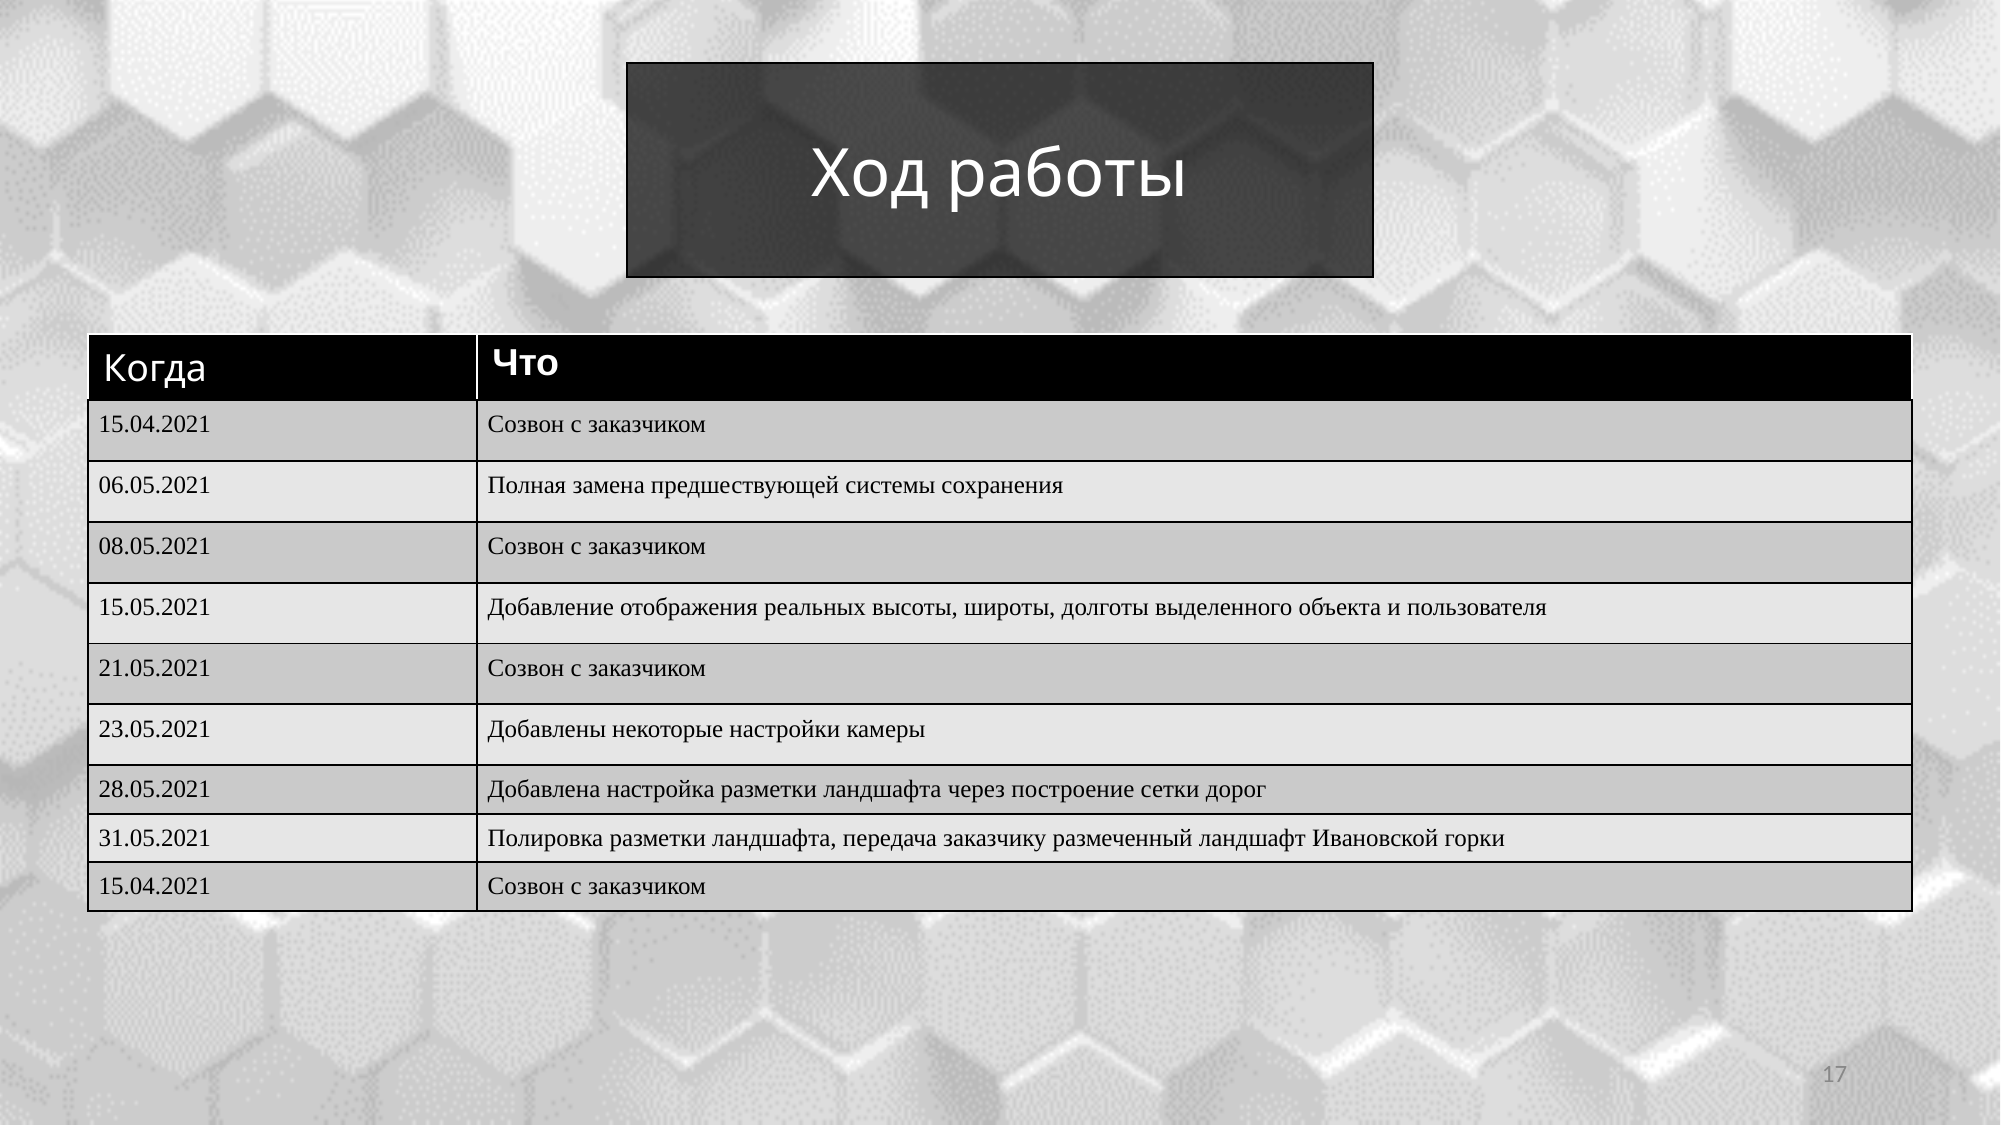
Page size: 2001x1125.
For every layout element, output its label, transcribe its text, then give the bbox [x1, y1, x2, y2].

table_cell Полная замена предшествующей системы сохранения [478, 462, 1911, 521]
table_cell 08.05.2021 [89, 523, 476, 582]
table_cell 28.05.2021 [89, 766, 476, 813]
table_cell Полировка разметки ландшафта, передача заказчику размеченный ландшафт Ивановской горки [478, 815, 1911, 861]
table_cell 15.05.2021 [89, 584, 476, 643]
table_cell 21.05.2021 [89, 644, 476, 703]
slide_number ‹#› [1412, 1042, 1863, 1103]
table_cell Добавлены некоторые настройки камеры [478, 705, 1911, 764]
picture [0, 0, 2001, 1125]
table_cell Созвон с заказчиком [478, 644, 1911, 703]
table_cell 06.05.2021 [89, 462, 476, 521]
table_cell 15.04.2021 [89, 863, 476, 910]
table_cell Созвон с заказчиком [478, 523, 1911, 582]
table_cell 15.04.2021 [89, 401, 476, 460]
table_cell Созвон с заказчиком [478, 863, 1911, 910]
table_header Когда [89, 335, 476, 399]
table_cell Созвон с заказчиком [478, 401, 1911, 460]
table_cell Добавление отображения реальных высоты, широты, долготы выделенного объекта и пользователя [478, 584, 1911, 643]
table_cell Добавлена настройка разметки ландшафта через построение сетки дорог [478, 766, 1911, 813]
text_box Ход работы [627, 62, 1373, 278]
table_cell 23.05.2021 [89, 705, 476, 764]
table_cell 31.05.2021 [89, 815, 476, 861]
table_header Что [478, 335, 1911, 399]
